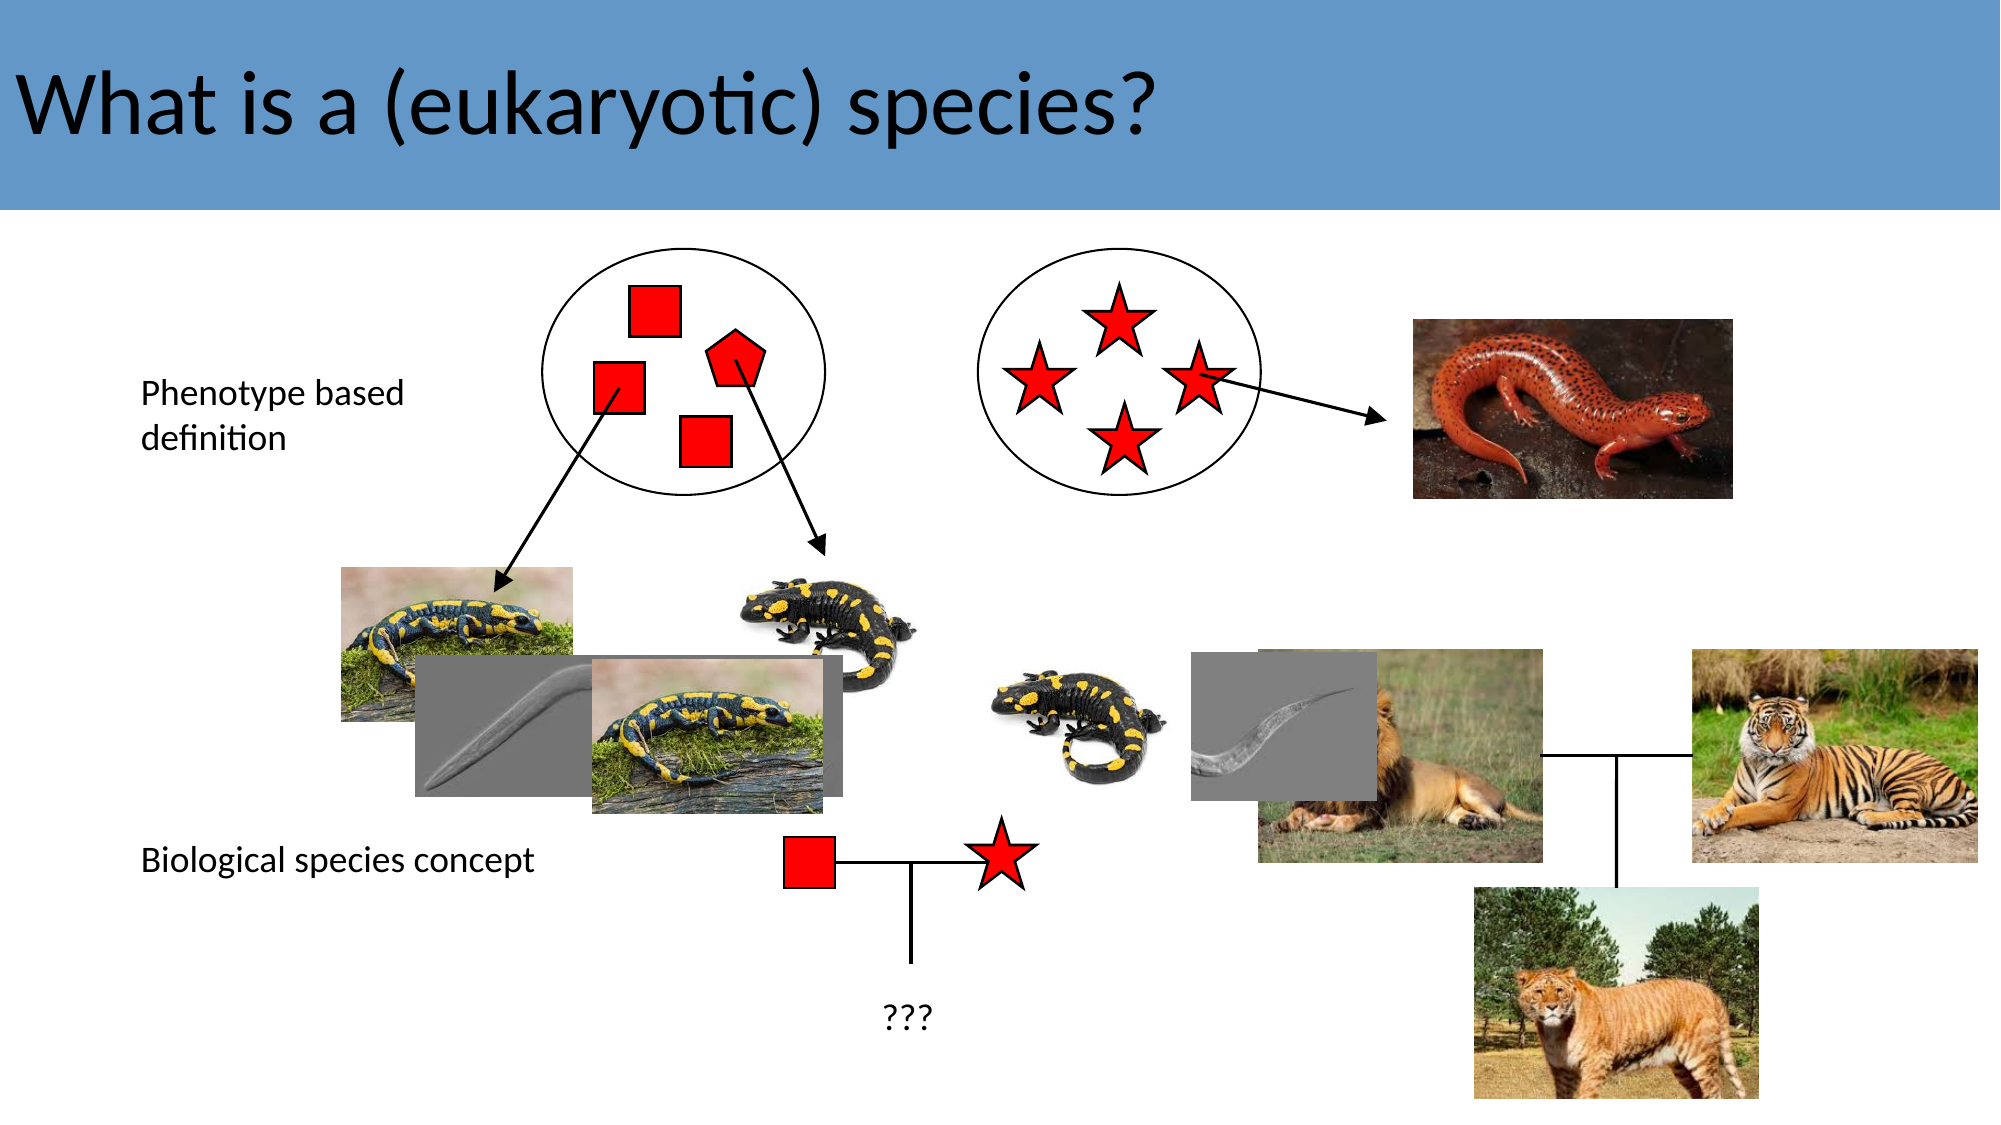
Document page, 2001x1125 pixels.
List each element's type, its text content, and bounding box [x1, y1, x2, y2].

text_box [542, 248, 825, 495]
picture [959, 647, 1543, 863]
text_box [977, 248, 1261, 495]
text_box ??? [866, 985, 988, 1046]
text_box [680, 416, 730, 468]
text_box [735, 359, 826, 557]
picture [341, 556, 941, 814]
title What is a (eukaryotic) species? [0, 0, 2000, 210]
picture [1692, 649, 1978, 863]
text_box [966, 818, 1037, 888]
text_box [1199, 373, 1387, 421]
text_box Biological species concept [125, 827, 620, 889]
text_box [493, 387, 620, 593]
text_box [783, 837, 835, 888]
text_box [706, 329, 766, 386]
picture [1473, 887, 1759, 1099]
text_box [593, 362, 645, 414]
text_box Phenotype based definition [125, 360, 505, 467]
picture [1413, 319, 1733, 499]
